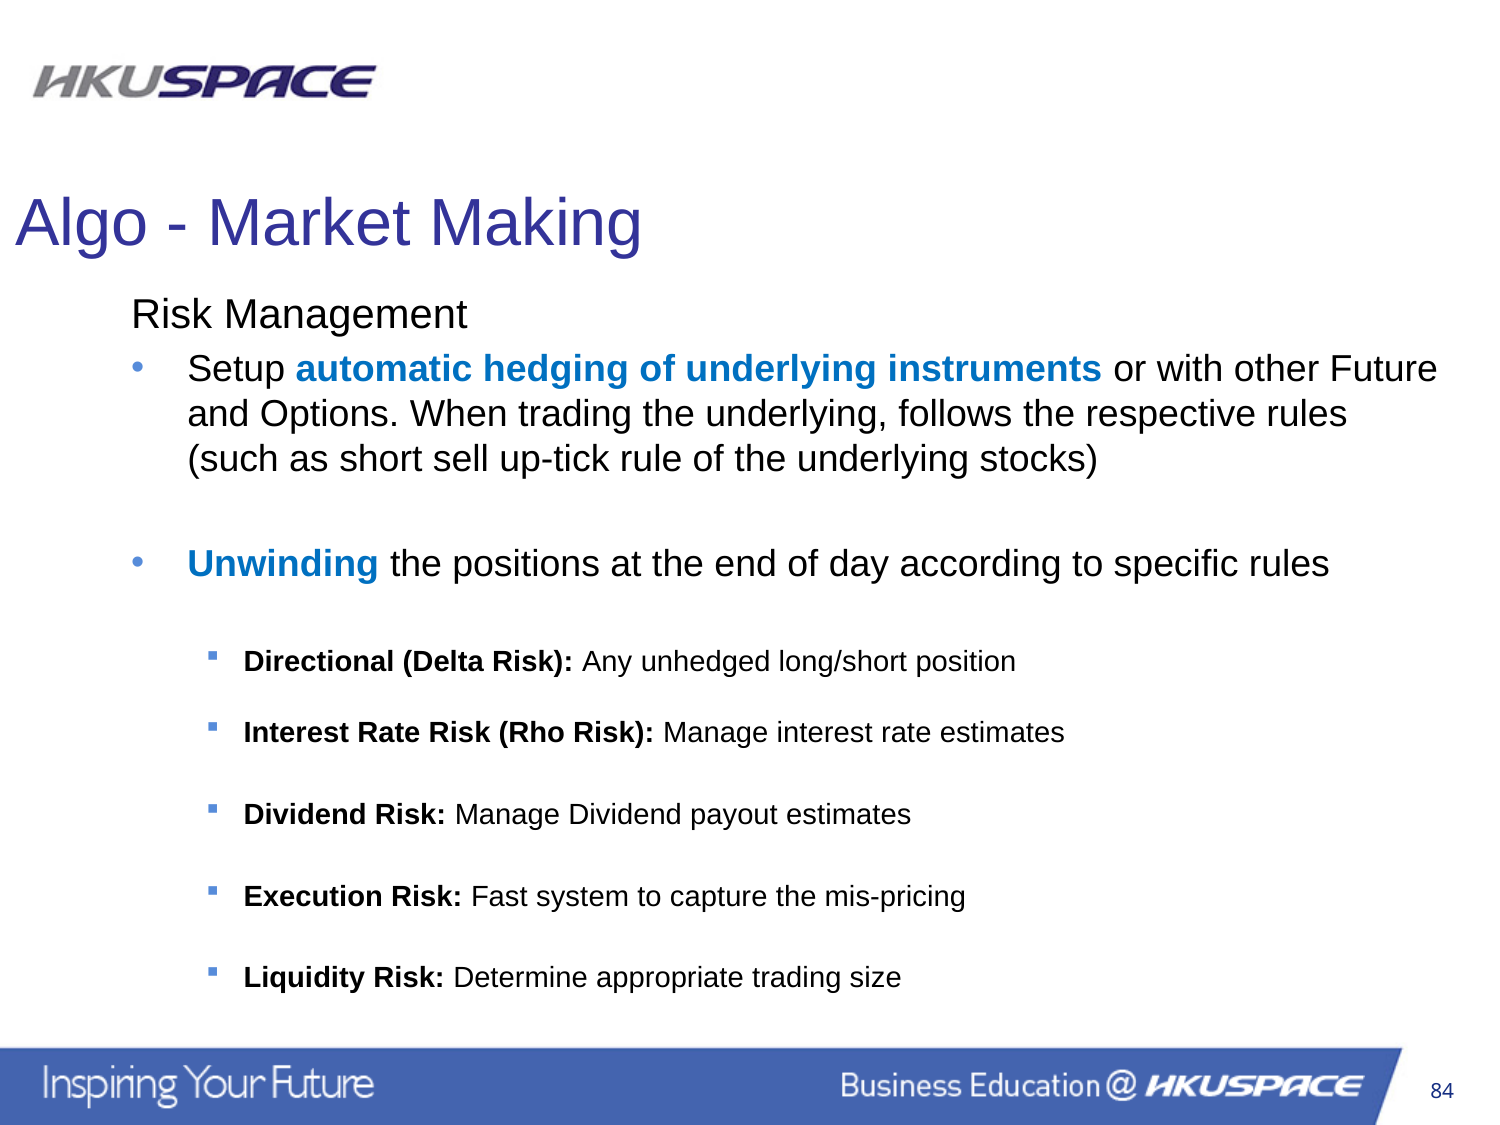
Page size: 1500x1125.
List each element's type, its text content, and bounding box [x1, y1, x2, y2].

slide_number 84 [1415, 1070, 1499, 1125]
text_box Risk Management Setup automatic hedging of underlying instruments or with other Future and Options. When trading the underlying, follows the respective rules (such as short sell up-tick rule of the underlying stocks) Unwinding the positions at the end of day according to specific rules Directional (Delta Risk): Any unhedged long/short position Interest Rate Risk (Rho Risk): Manage interest rate estimates Dividend Risk: Manage Dividend payout estimates Execution Risk: Fast system to capture the mis-pricing Liquidity Risk: Determine appropriate trading size [41, 278, 1459, 1047]
picture [0, 0, 1500, 1125]
title Algo - Market Making [0, 101, 1325, 266]
